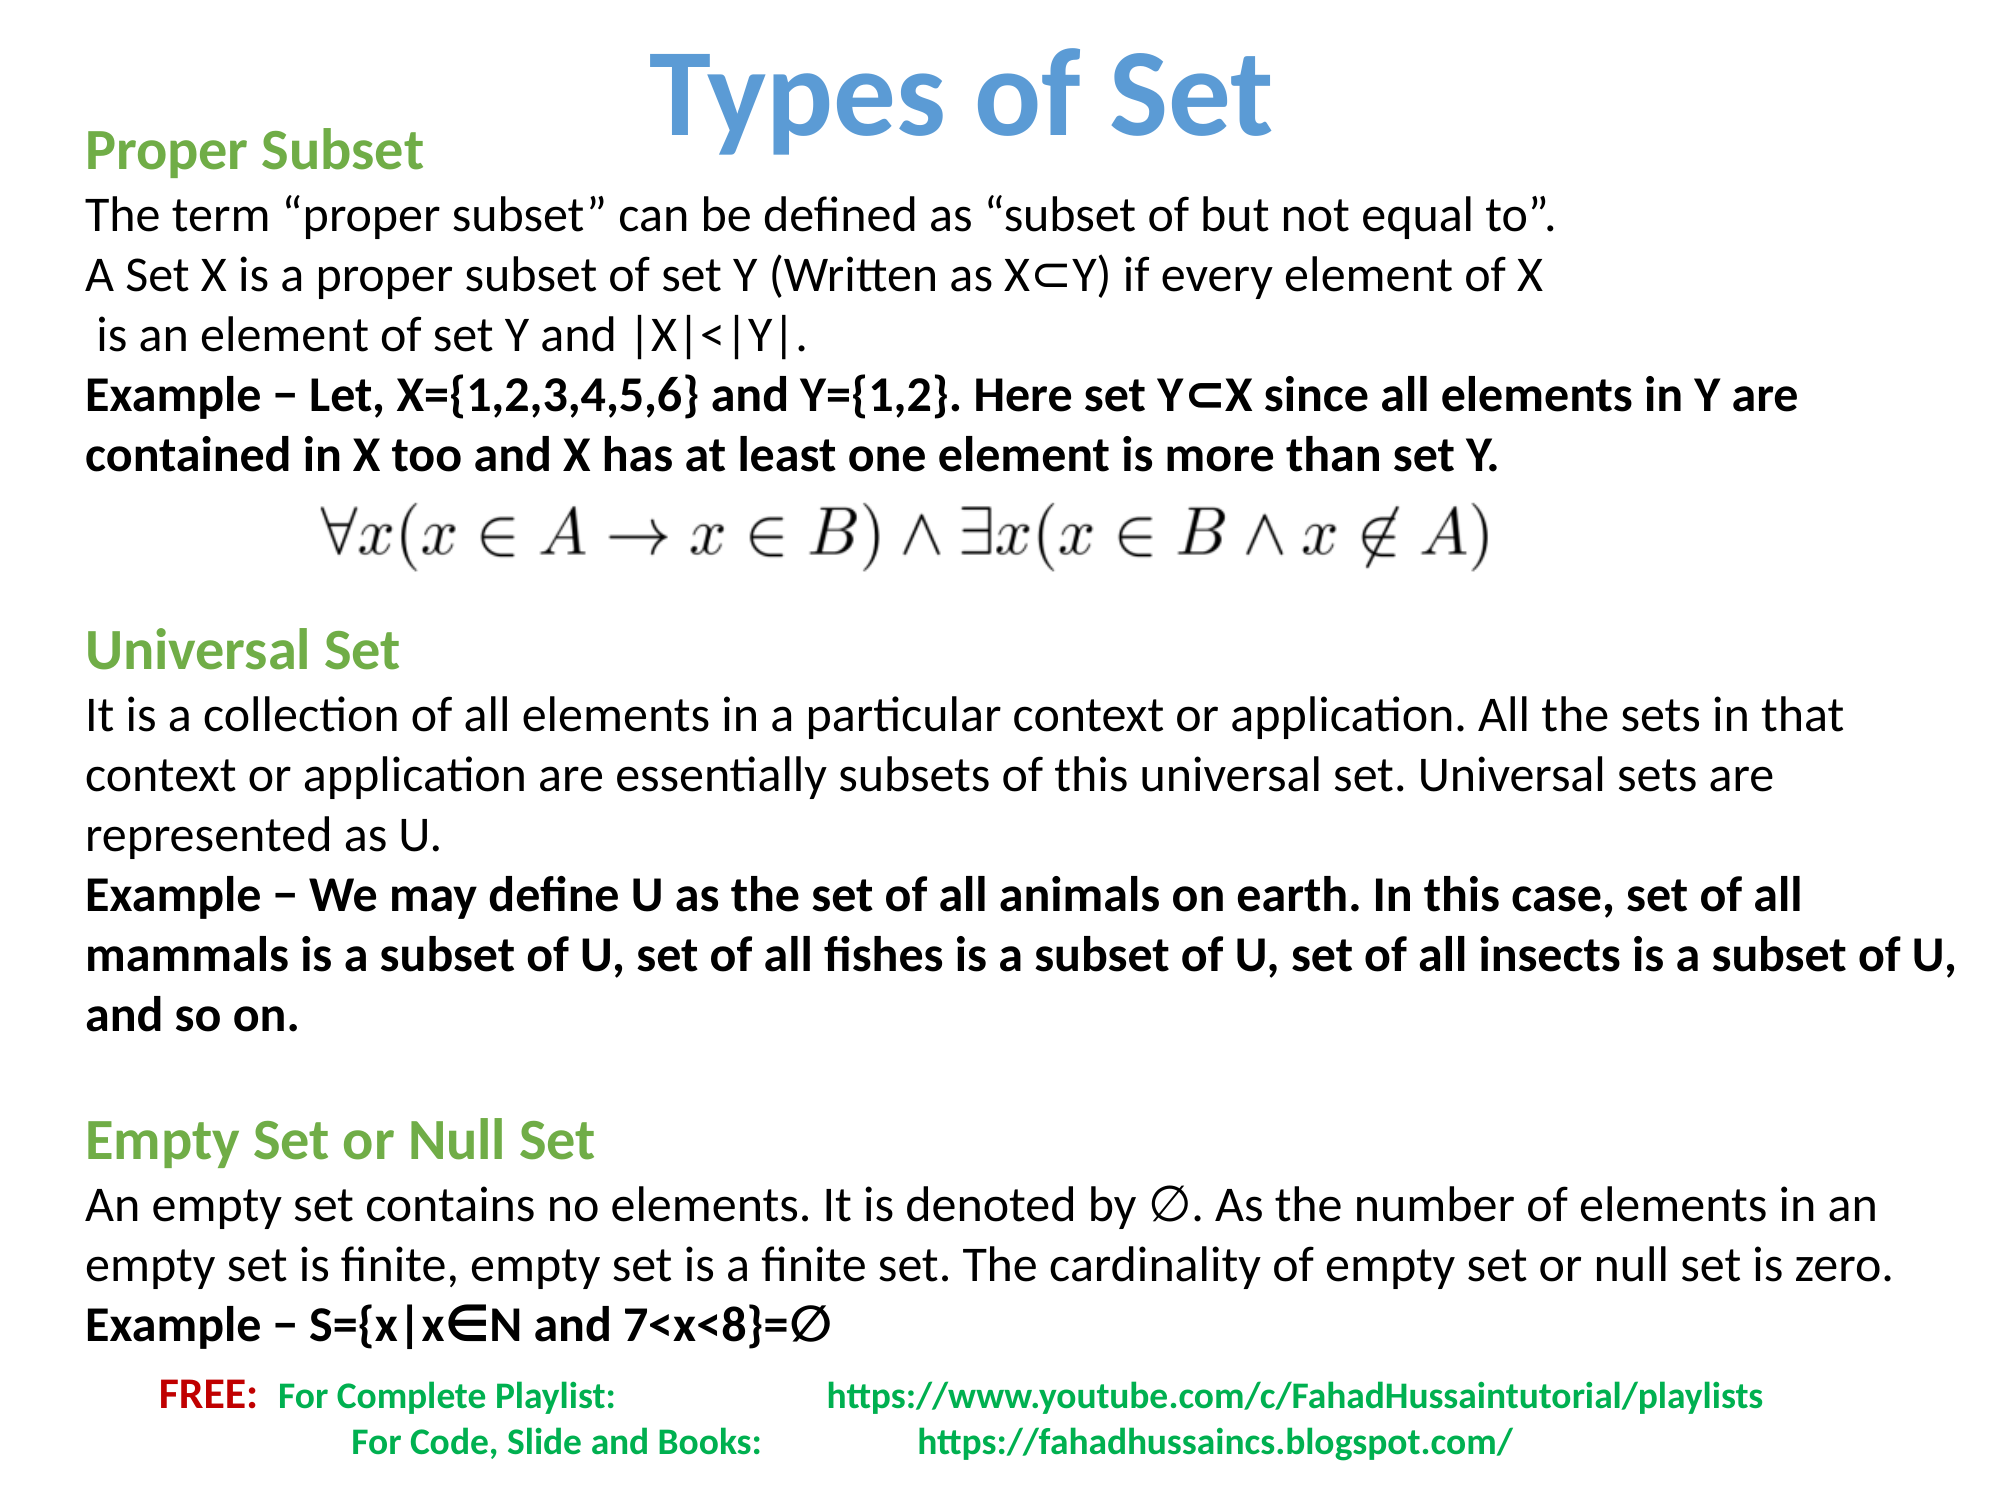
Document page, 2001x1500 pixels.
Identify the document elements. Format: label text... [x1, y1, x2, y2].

text_box FREE: For Complete Playlist: https://www.youtube.com/c/FahadHussaintutorial/playlists For Code, Slide and Books: https://fahadhussaincs.blogspot.com/ [144, 1359, 1950, 1470]
text_box Proper Subset The term “proper subset” can be defined as “subset of but not equal to”. A Set X is a proper subset of set Y (Written as X⊂Y) if every element of X is an element of set Y and |X|<|Y|. Example − Let, X={1,2,3,4,5,6} and Y={1,2}. Here set Y⊂X since all elements in Y are contained in X too and X has at least one element is more than set Y. Universal Set It is a collection of all elements in a particular context or application. All the sets in that context or application are essentially subsets of this universal set. Universal sets are represented as U. Example − We may define U as the set of all animals on earth. In this case, set of all mammals is a subset of U, set of all fishes is a subset of U, set of all insects is a subset of U, and so on. Empty Set or Null Set An empty set contains no elements. It is denoted by ∅. As the number of elements in an empty set is finite, empty set is a finite set. The cardinality of empty set or null set is zero. Example − S={x|x∈N and 7<x<8}=∅ [70, 103, 1975, 1359]
picture [289, 485, 1516, 595]
text_box Types of Set [634, 3, 1290, 168]
